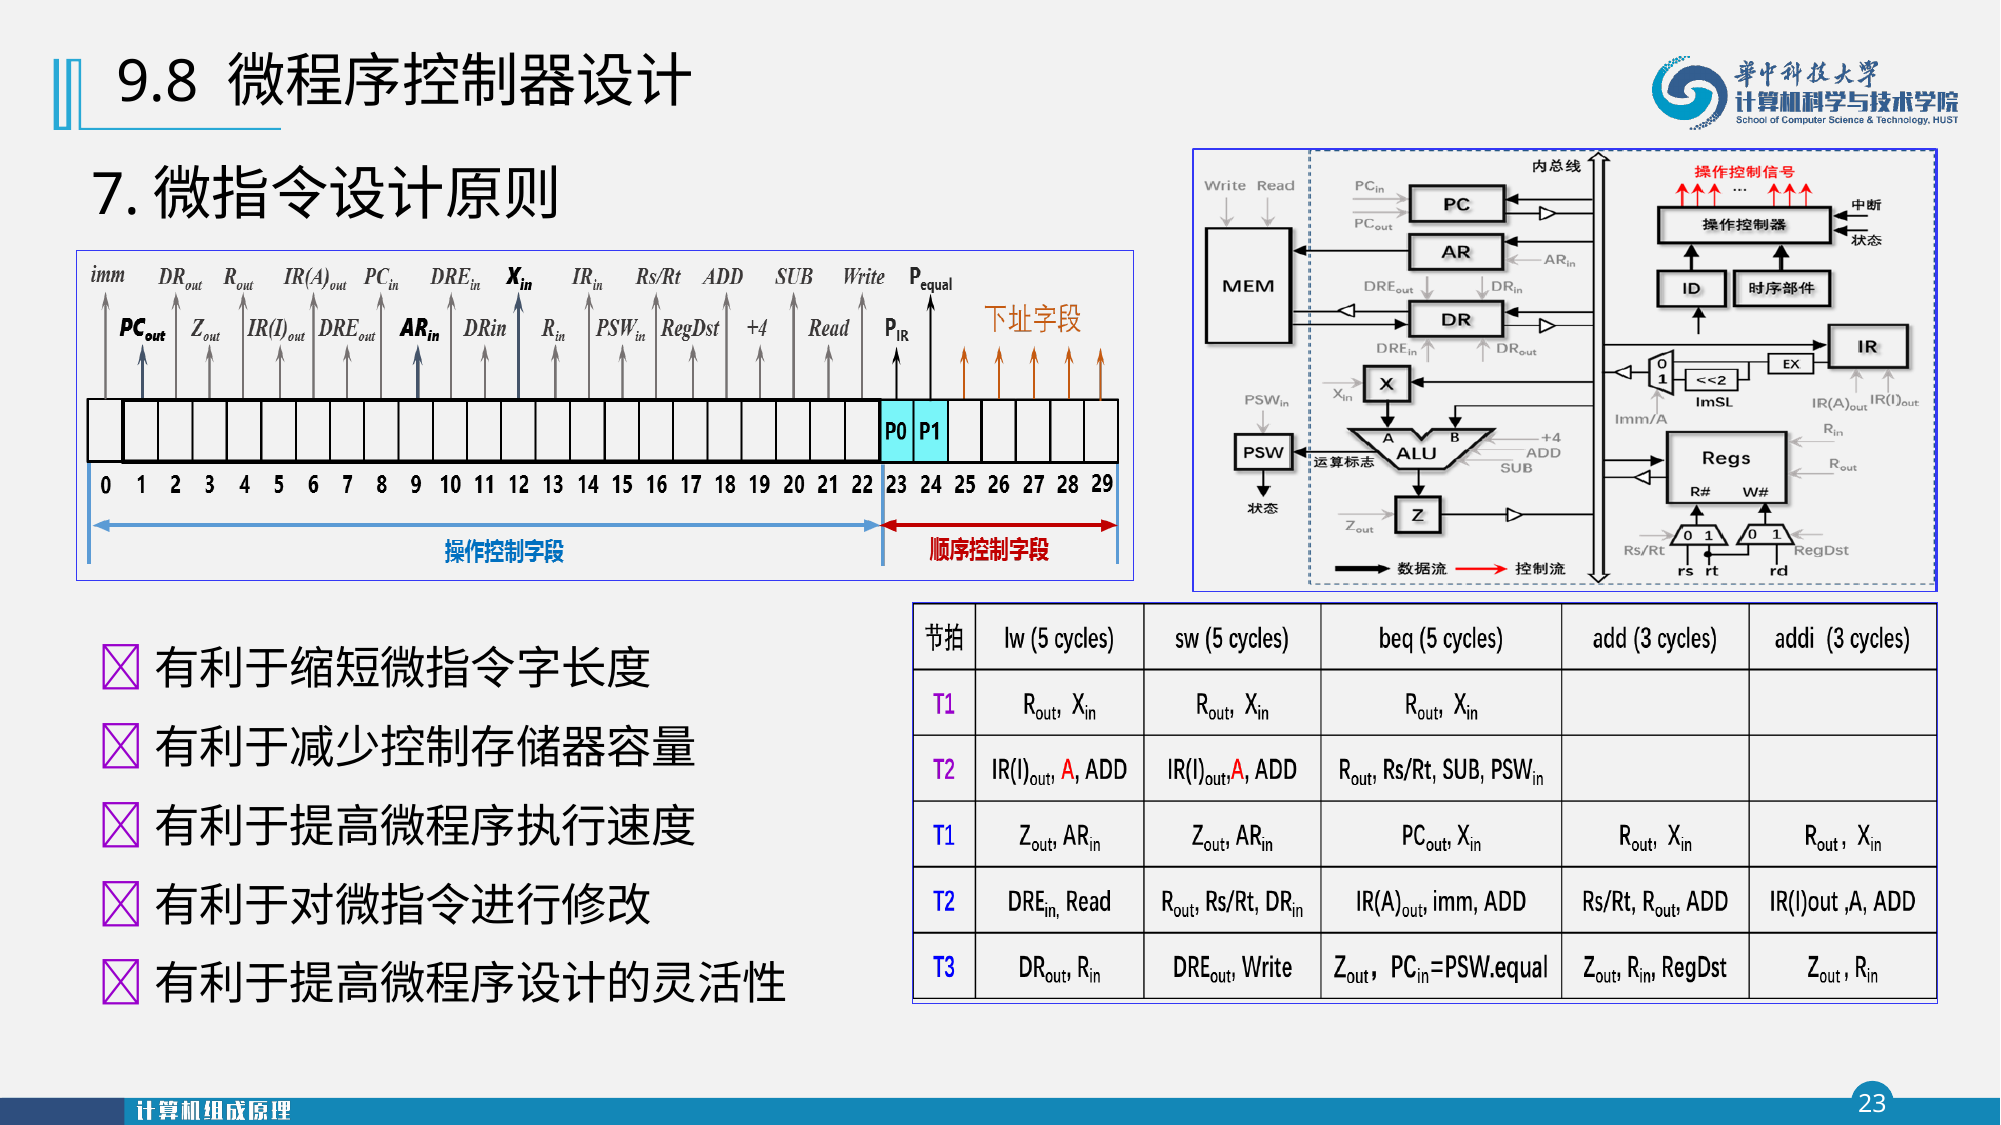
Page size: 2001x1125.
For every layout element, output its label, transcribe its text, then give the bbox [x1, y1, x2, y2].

picture [1652, 56, 1958, 130]
picture [1652, 56, 1678, 81]
picture [912, 602, 1938, 1004]
text_box 7.微指令设计原则 [76, 149, 697, 234]
list 有利于缩短微指令字长度 有利于减少控制存储器容量 有利于提高微程序执行速度 有利于对微指令进行修改 有利于提高微程序设计的灵活性 [83, 607, 874, 1019]
picture [76, 250, 1134, 581]
text_box 9.8 微程序控制器设计 [101, 31, 849, 134]
picture [1192, 148, 1938, 592]
